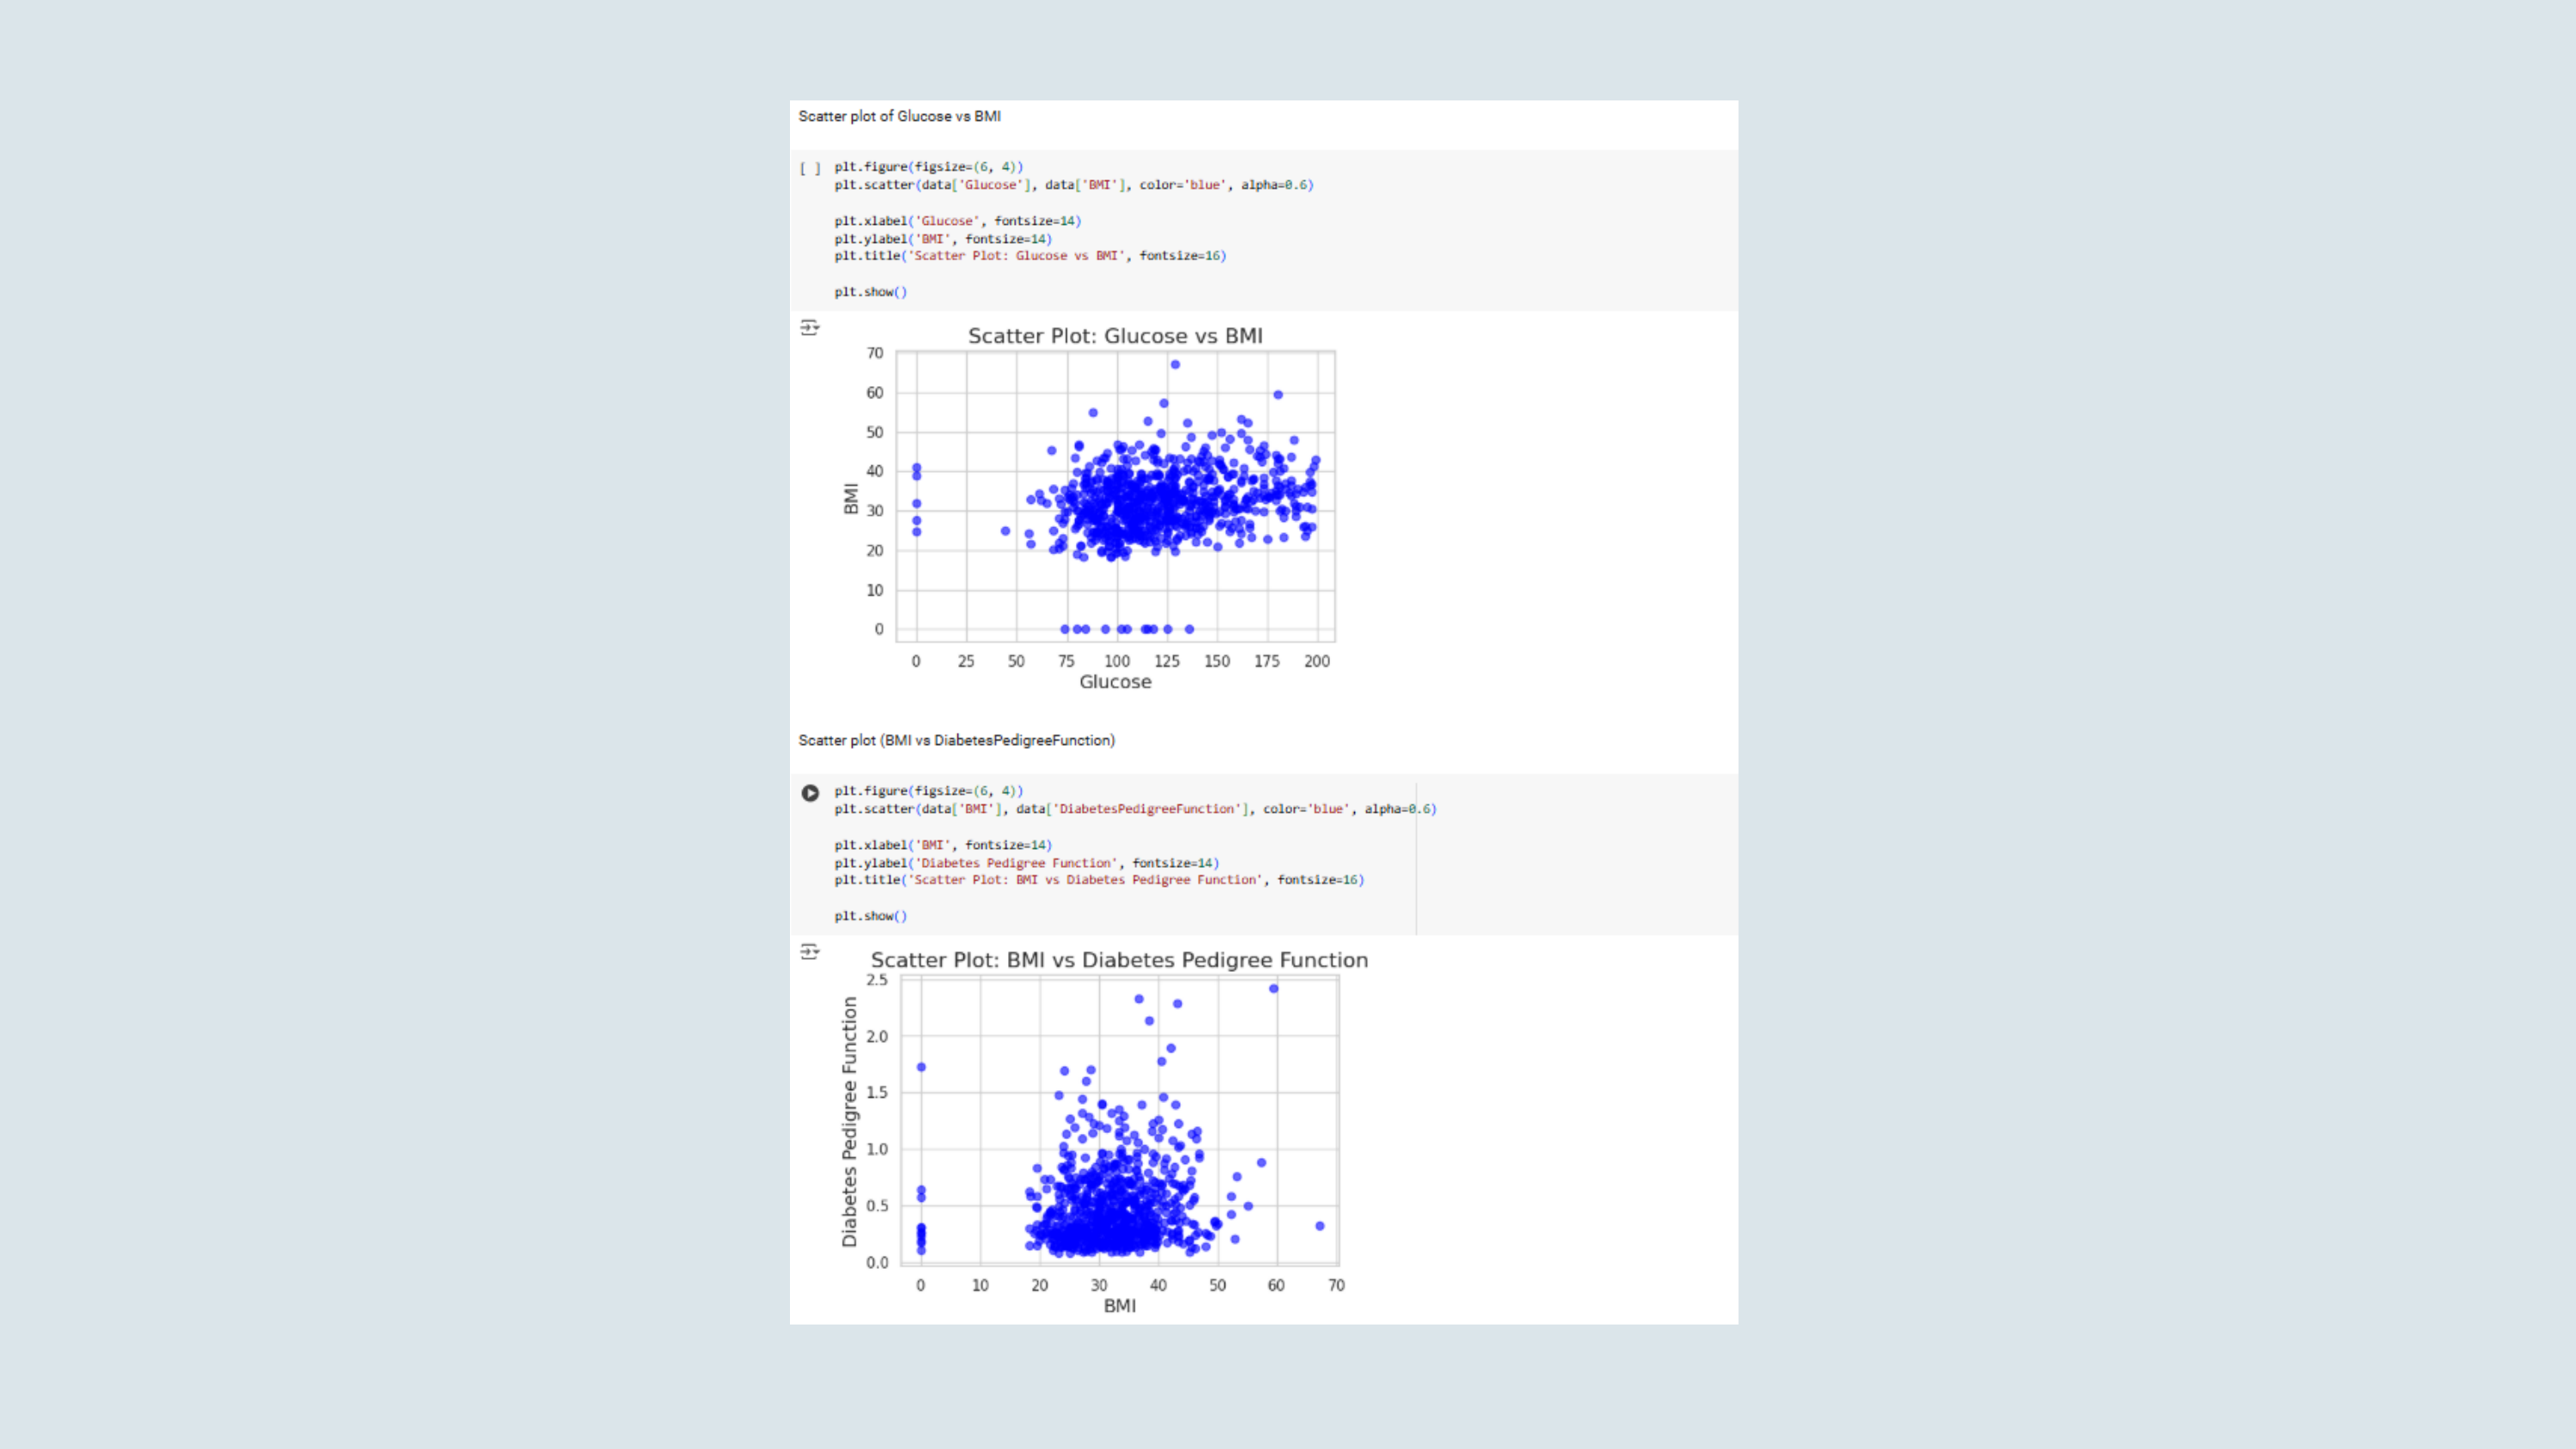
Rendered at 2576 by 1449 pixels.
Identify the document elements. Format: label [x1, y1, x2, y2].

text_box [790, 100, 1739, 1325]
